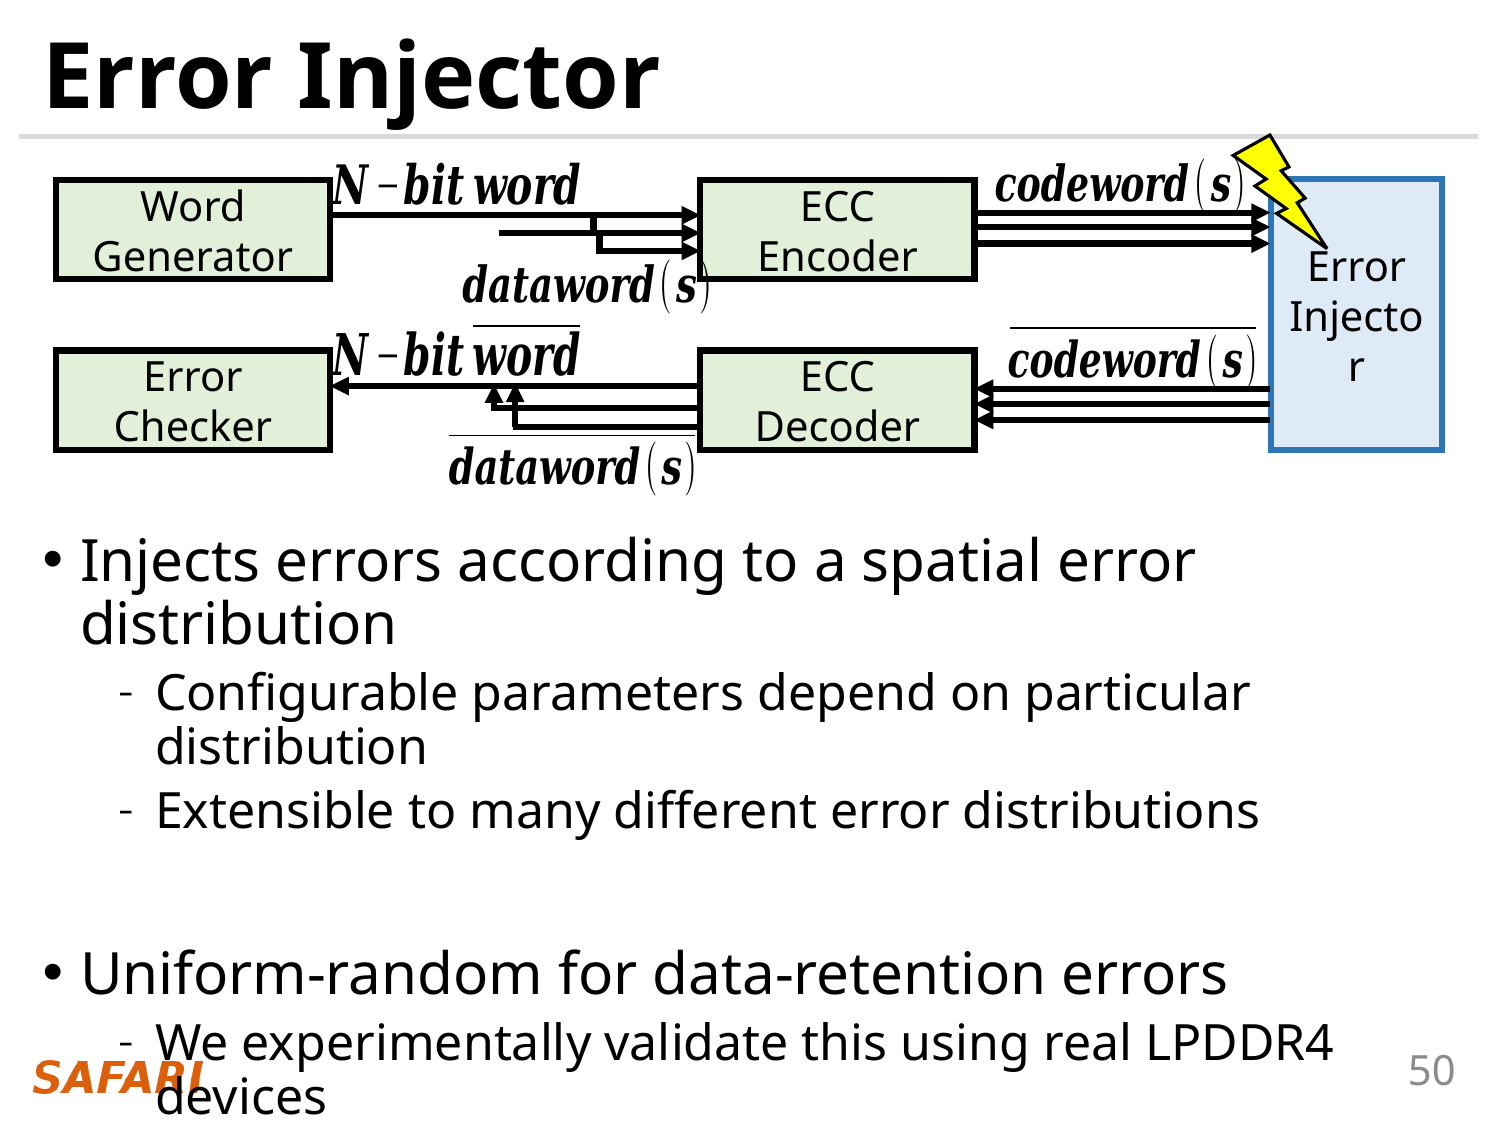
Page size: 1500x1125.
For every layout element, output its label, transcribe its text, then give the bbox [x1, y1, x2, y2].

picture [31, 1051, 209, 1104]
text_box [486, 215, 701, 233]
text_box Error Checker [55, 349, 331, 451]
text_box Word Generator [55, 179, 331, 280]
title Error Injector [27, 21, 1487, 122]
text_box ECC Encoder [699, 179, 976, 280]
text_box [1231, 133, 1328, 250]
list Injects errors according to a spatial error distribution Configurable parameters depend on particular distribution Extensible to many different error distributions Uniform-random for data-retention errors We experimentally validate this using real LPDDR4 devices Experiment and analysis discussed in detail in the paper [27, 523, 1487, 1037]
text_box ECC Decoder [699, 349, 976, 451]
text_box Error Injector [1270, 178, 1443, 451]
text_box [498, 232, 701, 251]
